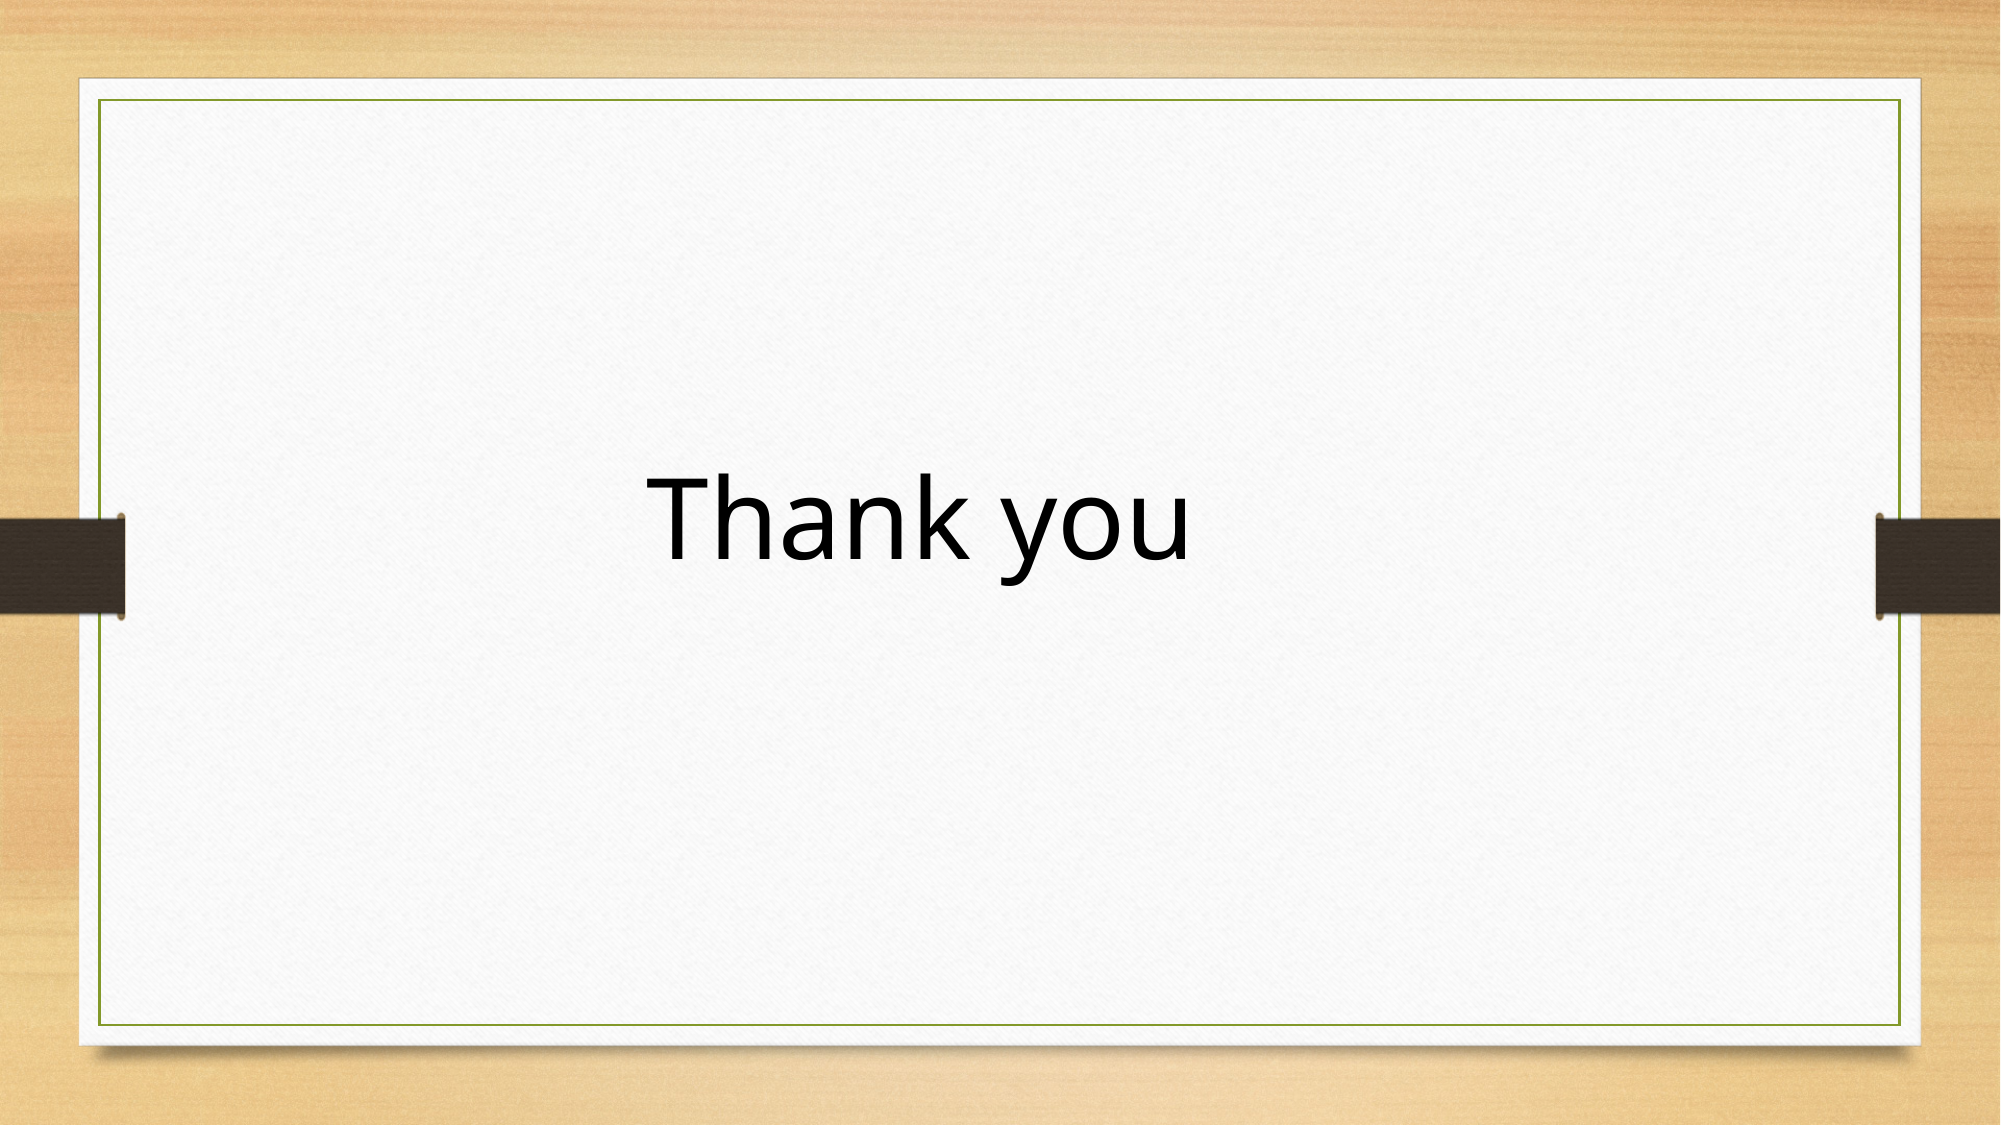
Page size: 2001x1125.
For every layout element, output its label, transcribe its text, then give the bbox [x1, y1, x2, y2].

table_header Thank you [632, 432, 1389, 600]
picture [0, 0, 2001, 1125]
